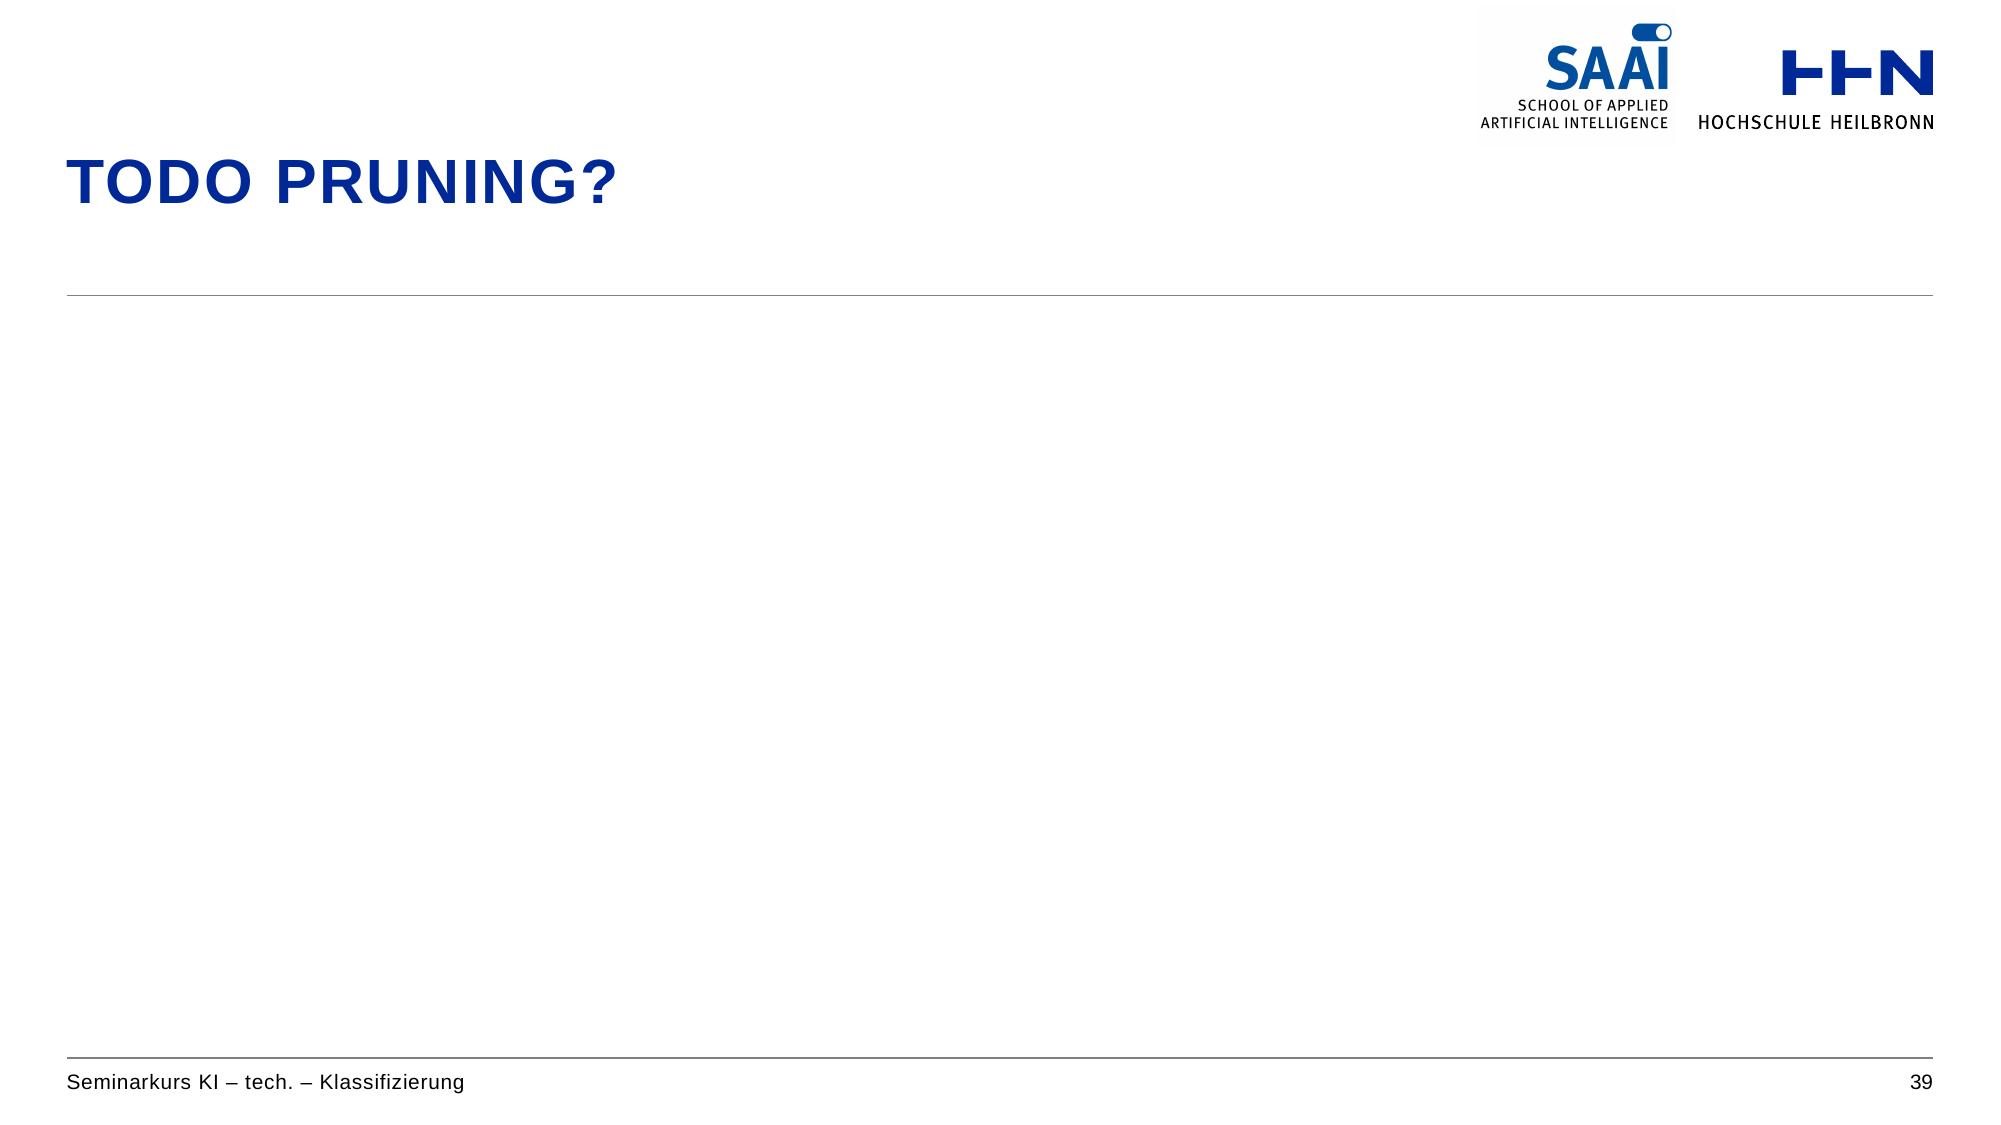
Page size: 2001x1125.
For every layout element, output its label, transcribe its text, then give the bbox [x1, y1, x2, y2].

slide_number 39 [1621, 1068, 1933, 1105]
footer Seminarkurs KI – tech. – Klassifizierung [66, 1068, 1277, 1105]
picture [1476, 5, 1677, 147]
title TODO Pruning? [66, 147, 1933, 290]
